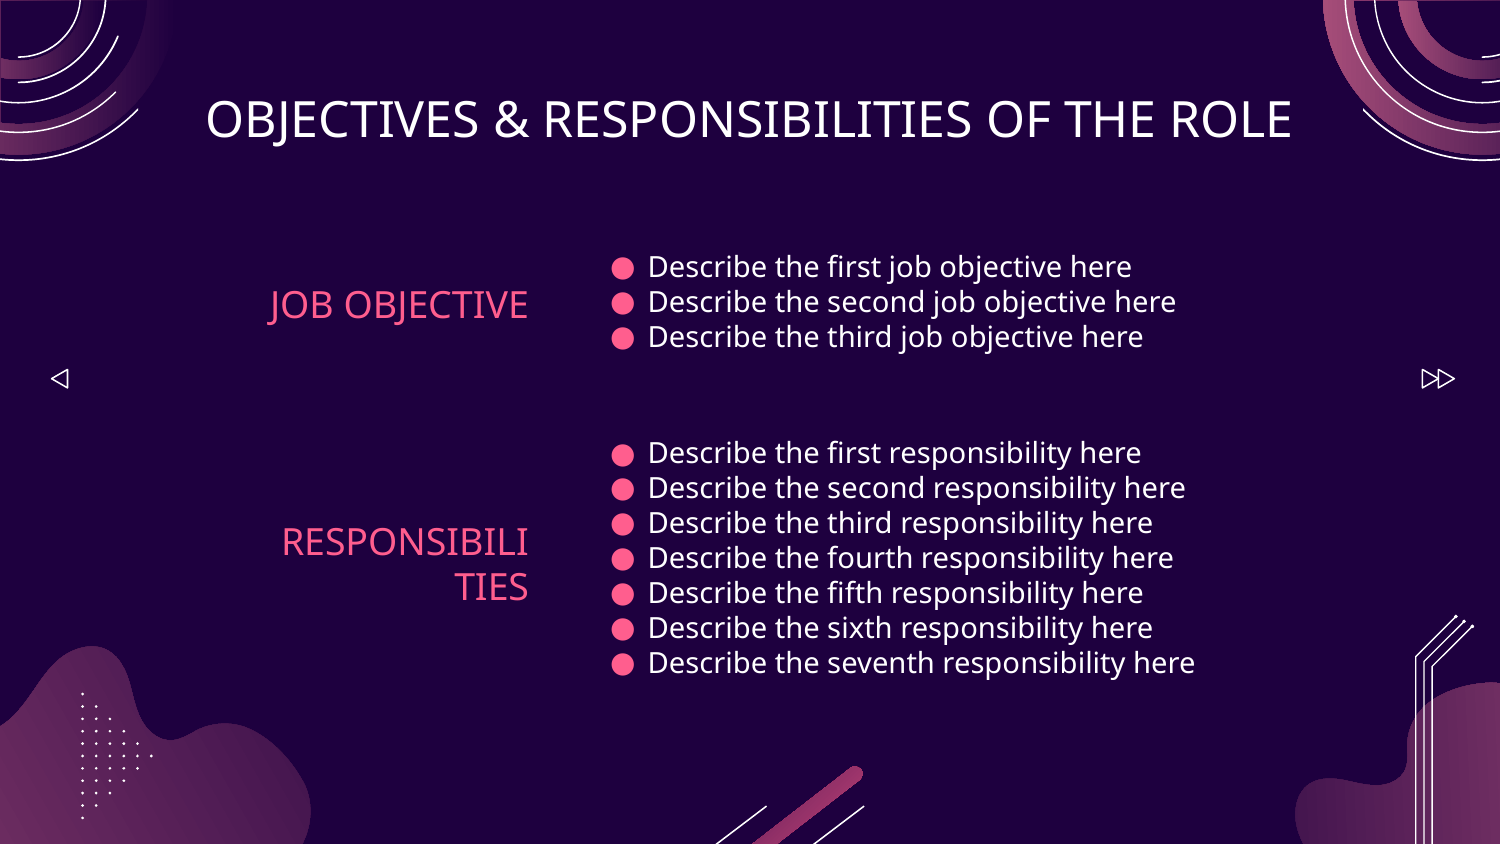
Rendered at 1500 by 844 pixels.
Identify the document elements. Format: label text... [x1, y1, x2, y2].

title JOB OBJECTIVE [248, 266, 545, 342]
title RESPONSIBILITIES [248, 525, 545, 601]
subtitle Describe the first job objective here Describe the second job objective here Describe the third job objective here [595, 233, 1252, 375]
subtitle Describe the first responsibility here Describe the second responsibility here Describe the third responsibility here Describe the fourth responsibility here Describe the fifth responsibility here Describe the sixth responsibility here Describe the seventh responsibility here [595, 419, 1252, 707]
title OBJECTIVES & RESPONSIBILITIES OF THE ROLE [118, 72, 1382, 167]
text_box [635, 741, 865, 844]
